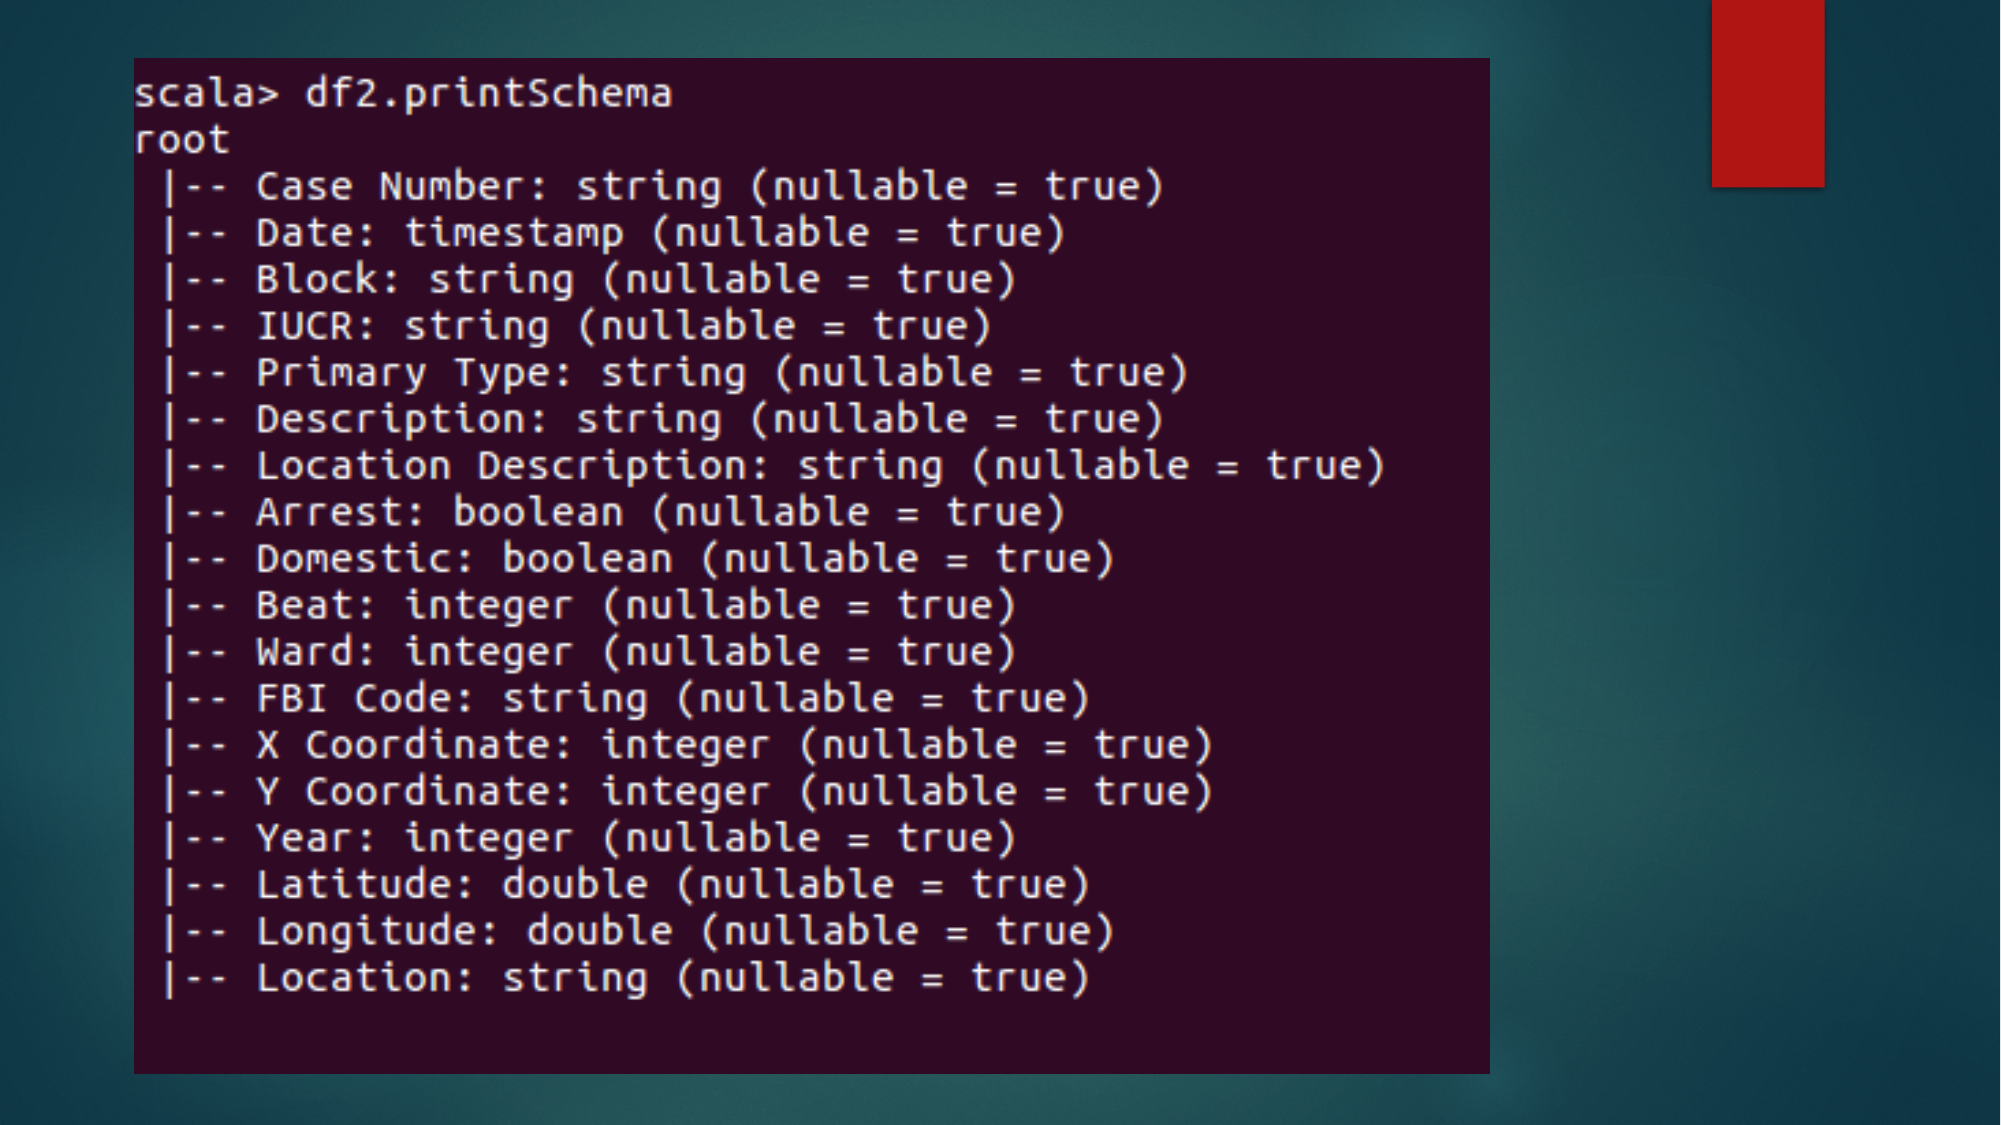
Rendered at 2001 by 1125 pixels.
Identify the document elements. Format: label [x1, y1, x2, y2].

picture [0, 0, 1576, 1125]
